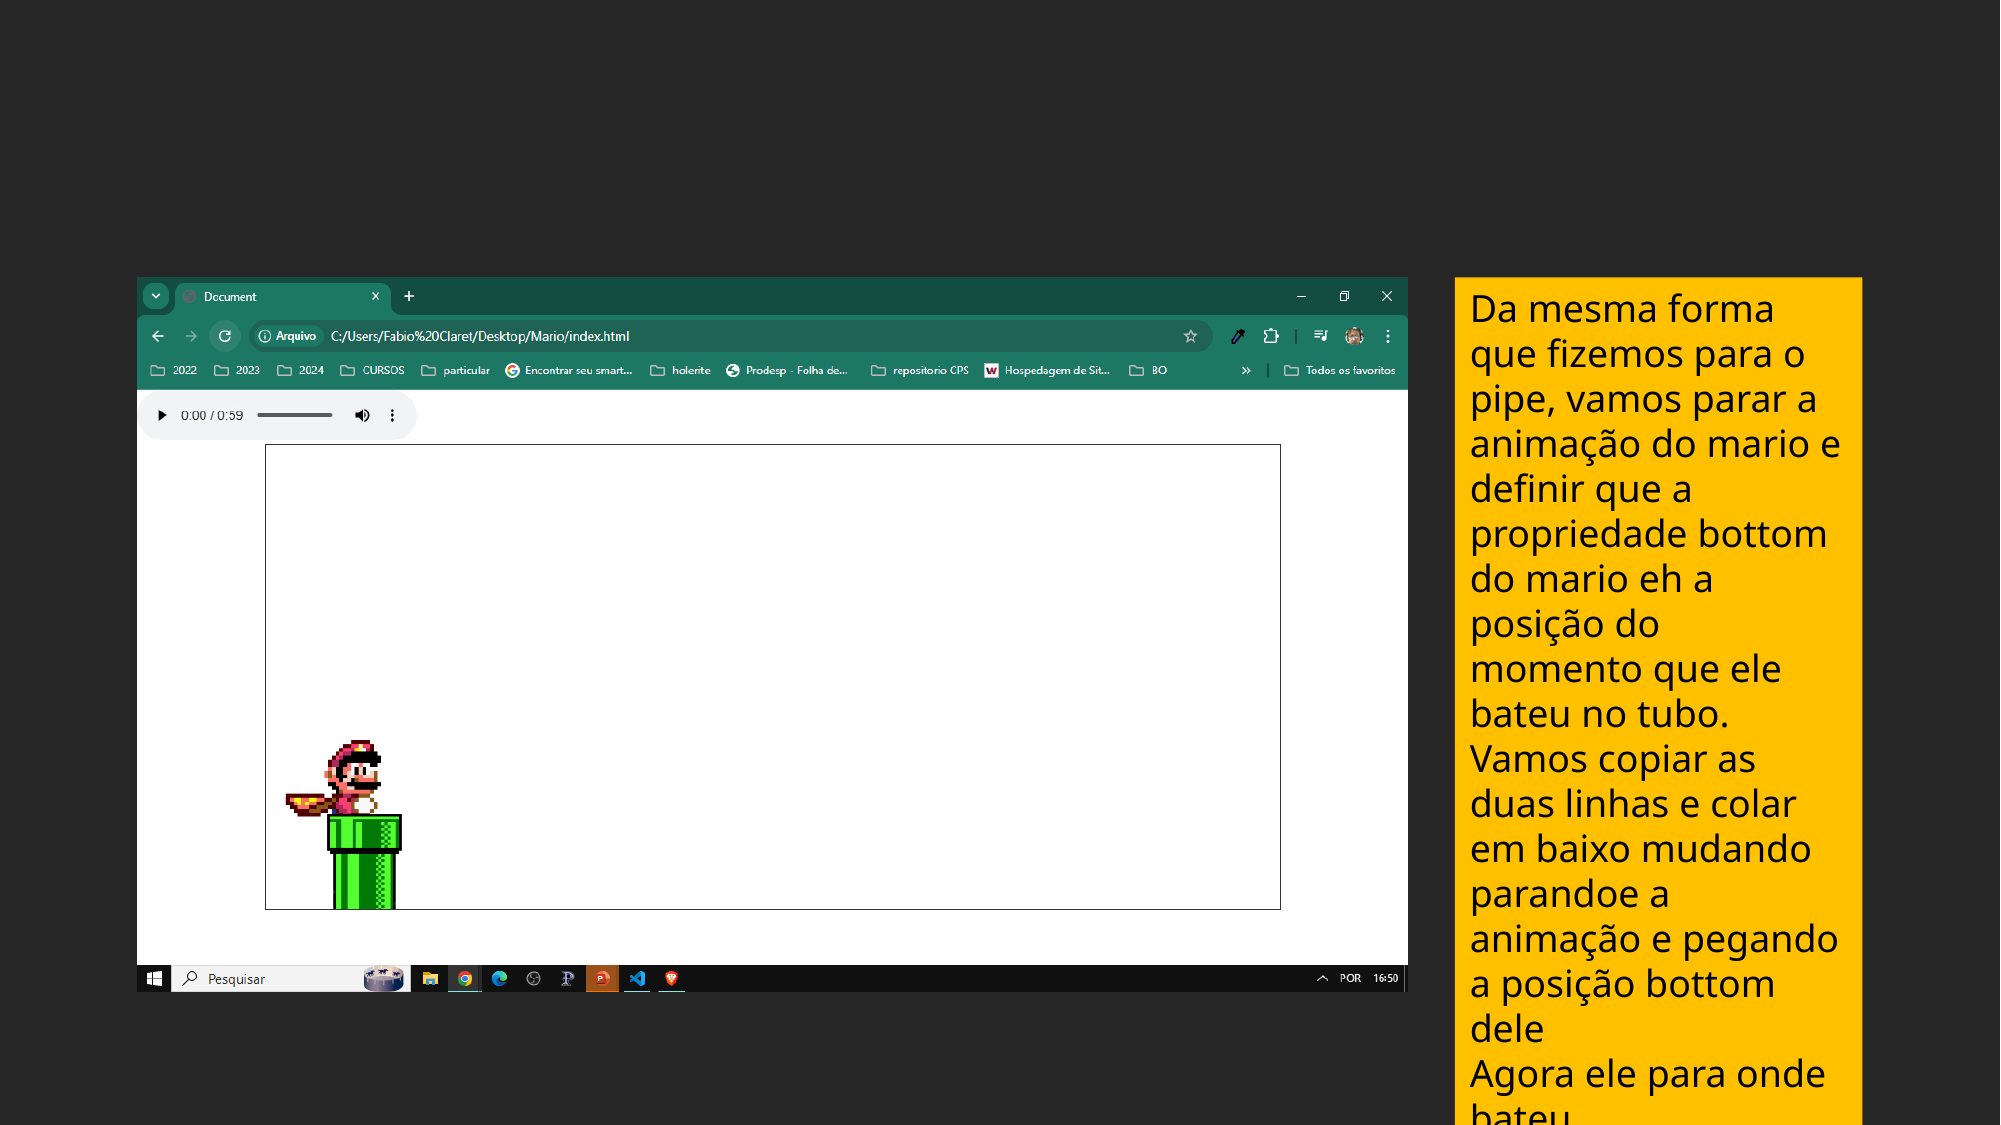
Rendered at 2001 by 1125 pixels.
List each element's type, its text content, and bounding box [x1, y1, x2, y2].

text_box Da mesma forma que fizemos para o pipe, vamos parar a animação do mario e definir que a propriedade bottom do mario eh a posição do momento que ele bateu no tubo. Vamos copiar as duas linhas e colar em baixo mudando parandoe a animação e pegando a posição bottom dele Agora ele para onde bateu. [1454, 277, 1863, 1125]
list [136, 276, 1408, 992]
